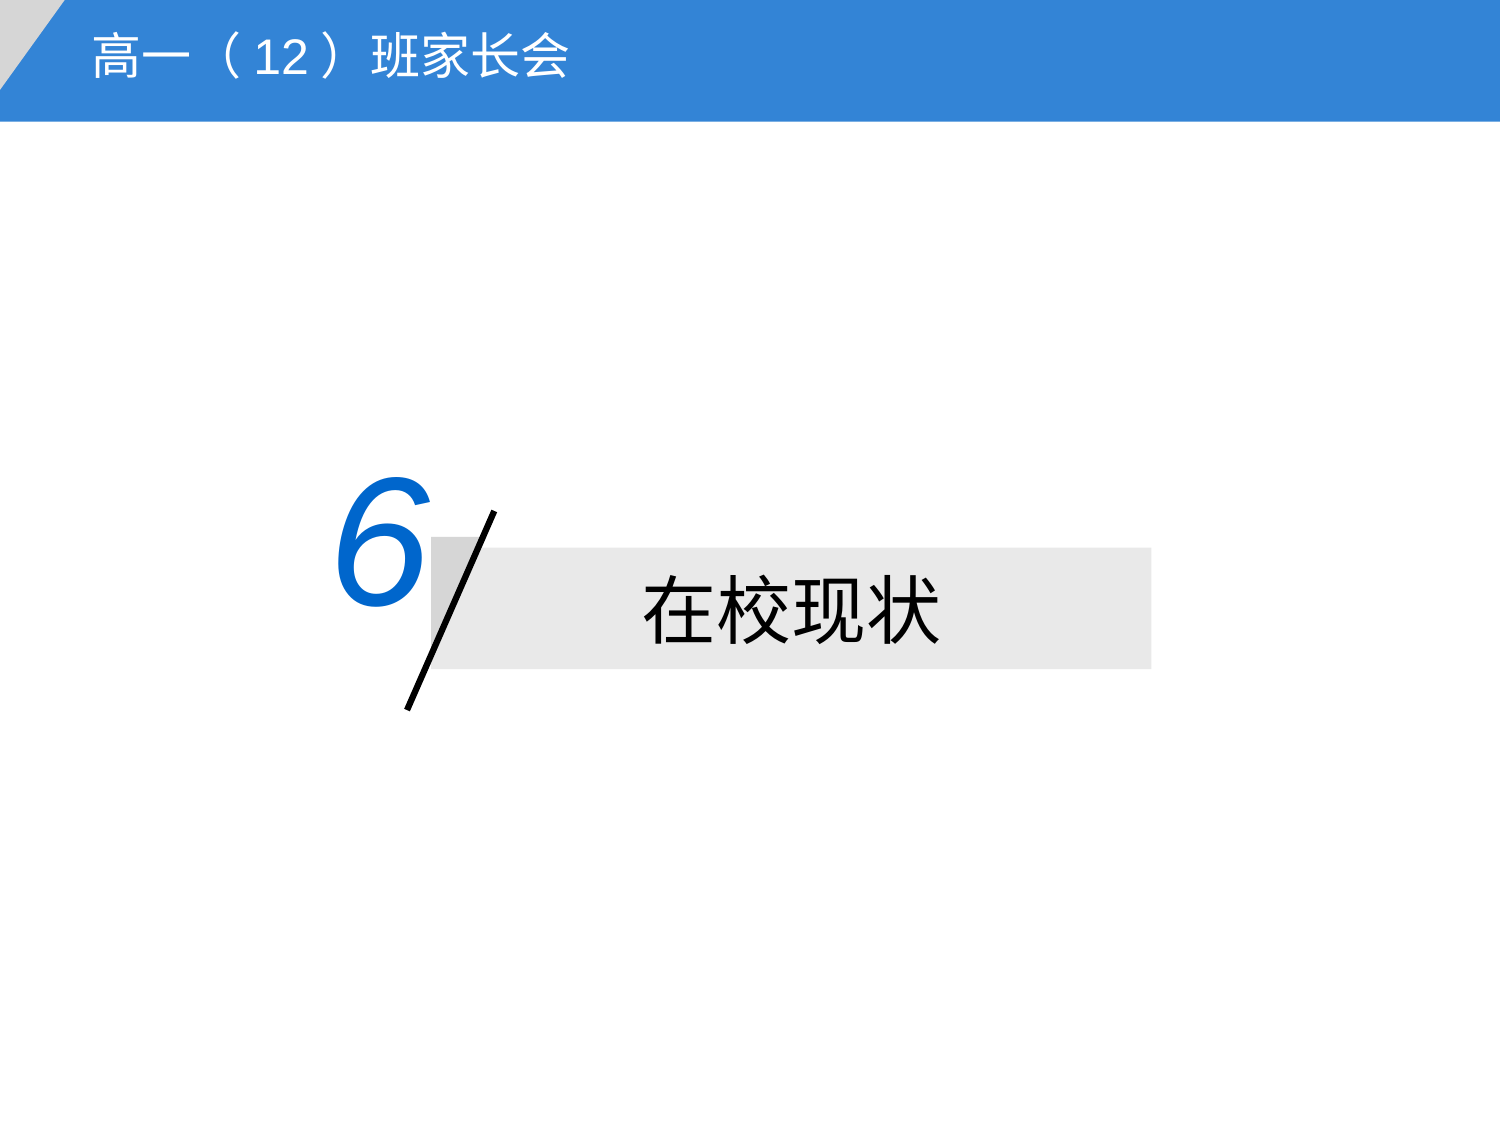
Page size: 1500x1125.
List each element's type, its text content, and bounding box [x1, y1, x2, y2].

text_box [0, 0, 65, 90]
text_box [312, 414, 1152, 710]
text_box 高一（12）班家长会 [76, 17, 1049, 93]
text_box [0, 0, 1500, 122]
